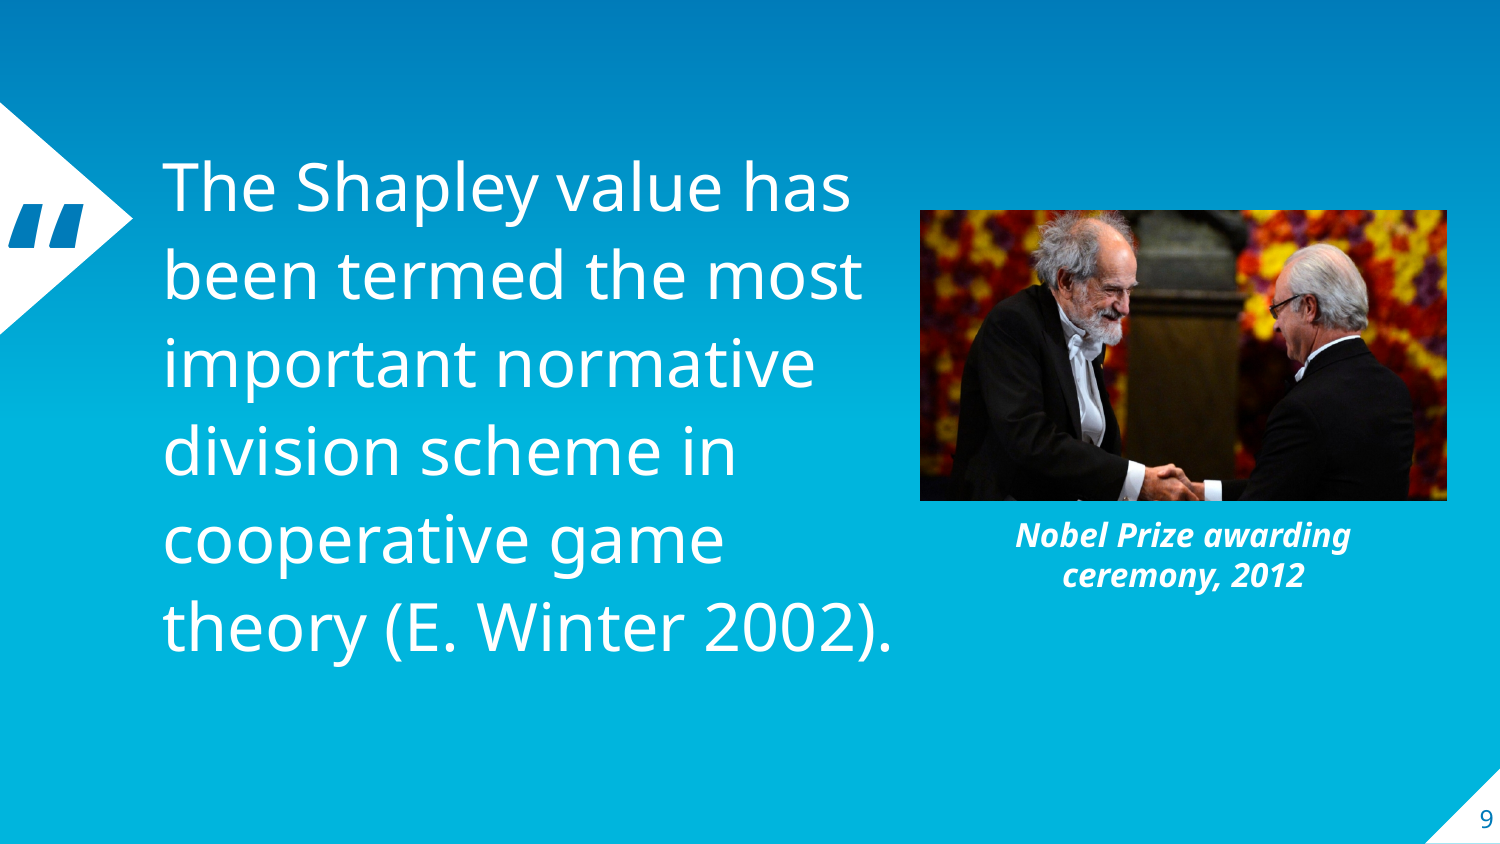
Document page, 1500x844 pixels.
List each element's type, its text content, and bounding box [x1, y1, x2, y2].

list The Shapley value has been termed the most important normative division scheme in cooperative game theory (E. Winter 2002). [162, 137, 941, 725]
slide_number 9 [1418, 760, 1494, 838]
text_box Nobel Prize awarding ceremony, 2012 [968, 508, 1399, 602]
picture [920, 211, 1453, 509]
